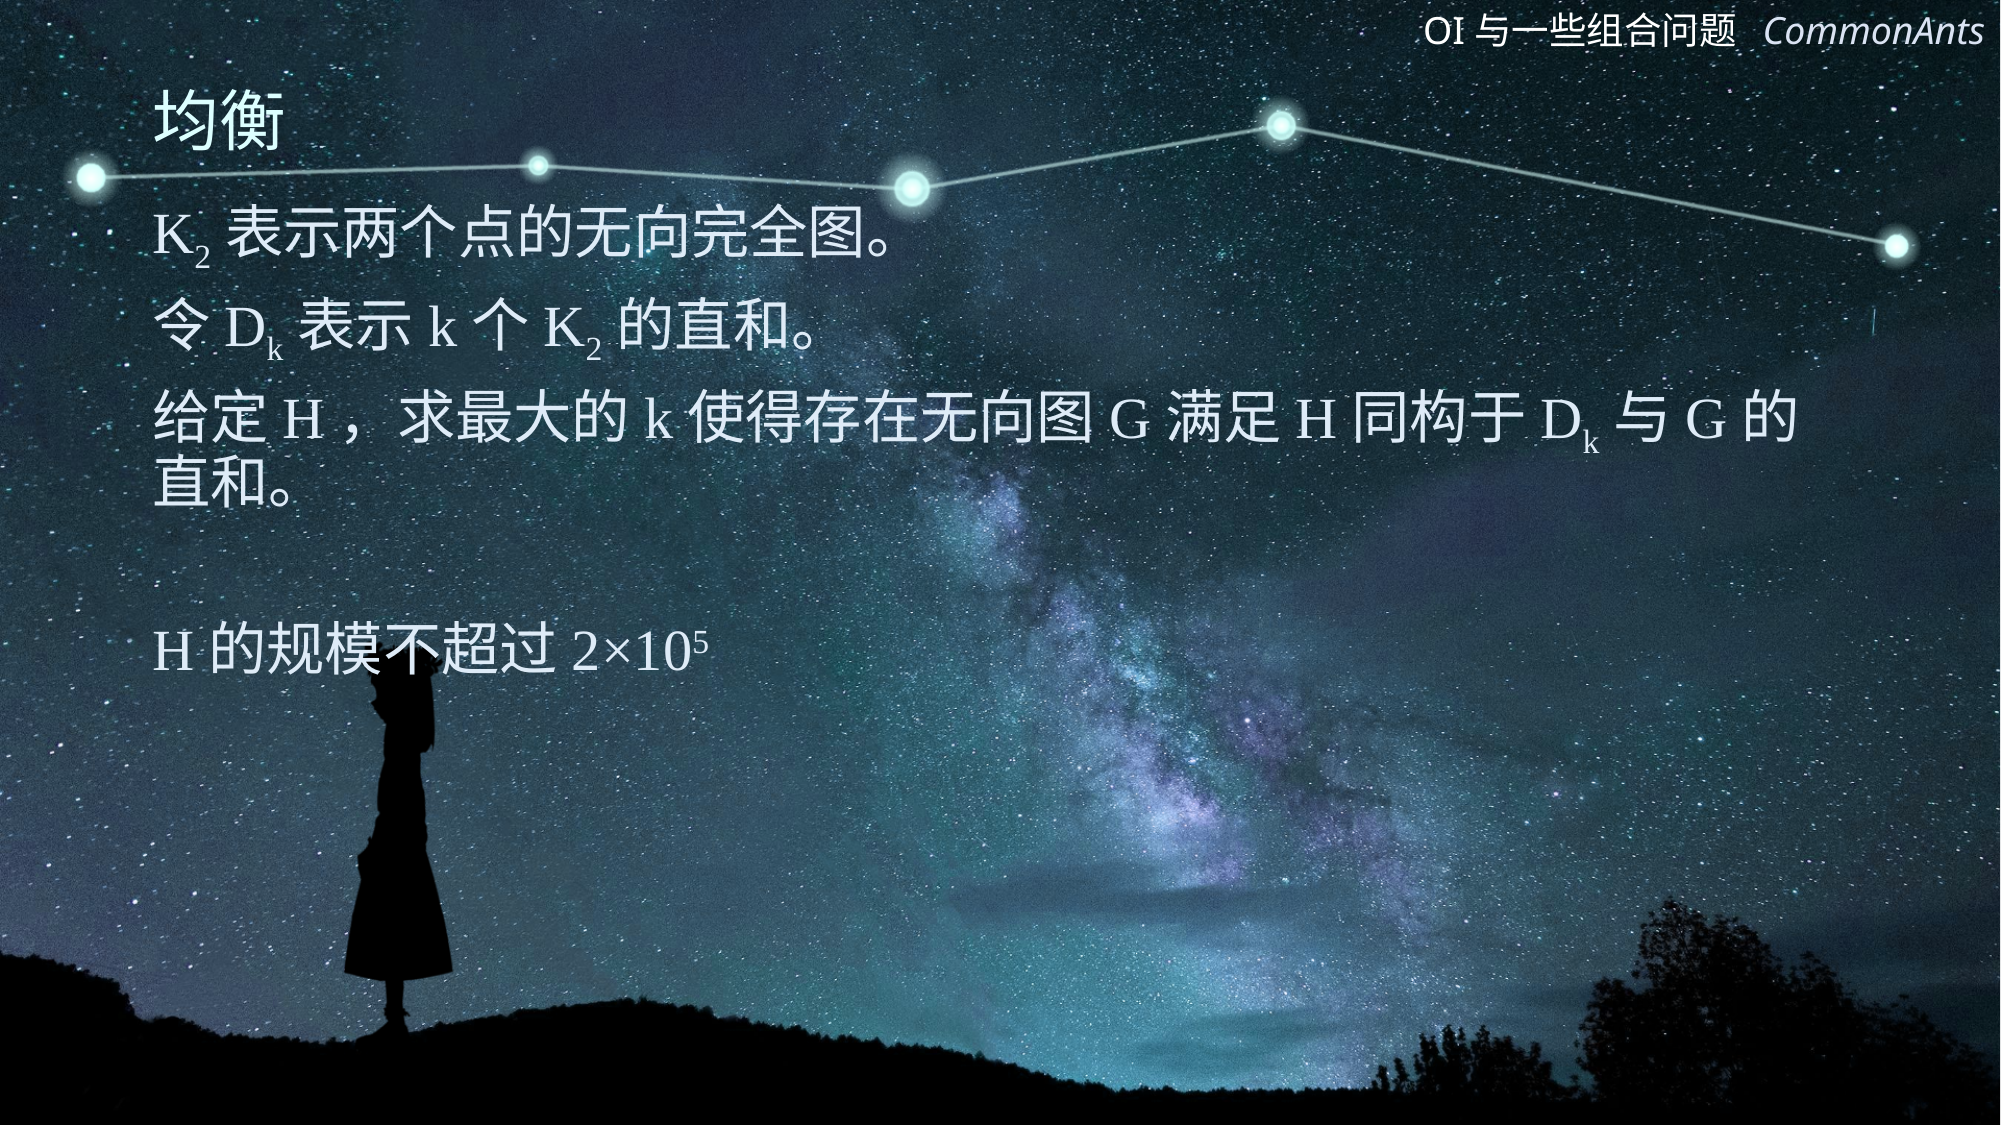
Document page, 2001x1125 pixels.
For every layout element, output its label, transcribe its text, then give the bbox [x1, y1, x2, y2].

title 均衡 [137, 59, 1863, 188]
picture [0, 0, 2001, 1125]
list K2表示两个点的无向完全图。 令Dk表示k个K2的直和。 给定H，求最大的k使得存在无向图G满足H同构于Dk与G的直和。 H的规模不超过2×105 [137, 188, 1863, 1111]
